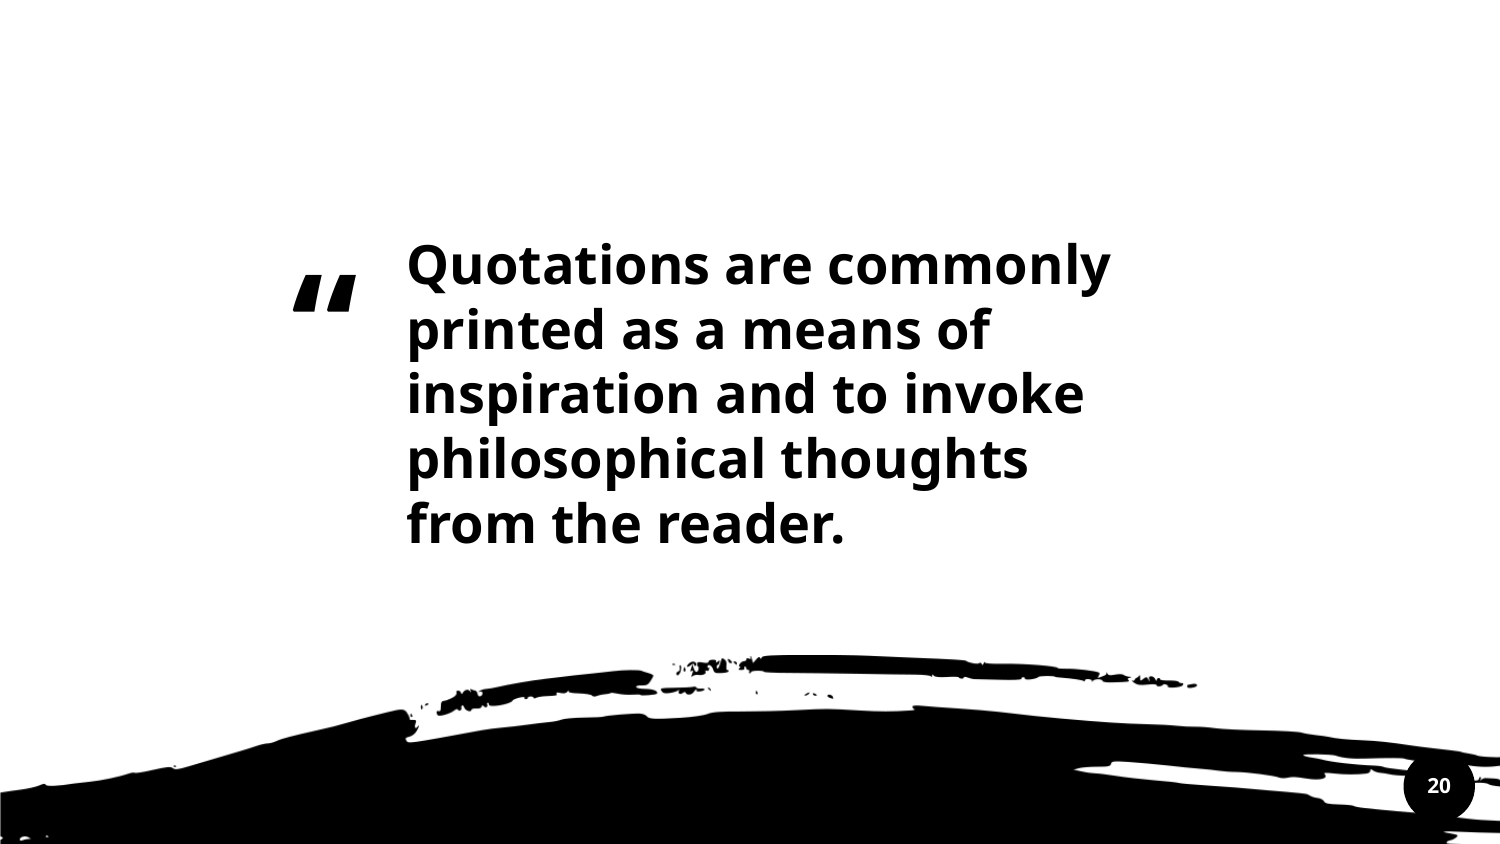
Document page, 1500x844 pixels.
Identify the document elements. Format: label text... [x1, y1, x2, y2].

list Quotations are commonly printed as a means of inspiration and to invoke philosophical thoughts from the reader. [391, 214, 1175, 654]
picture [0, 655, 1500, 844]
